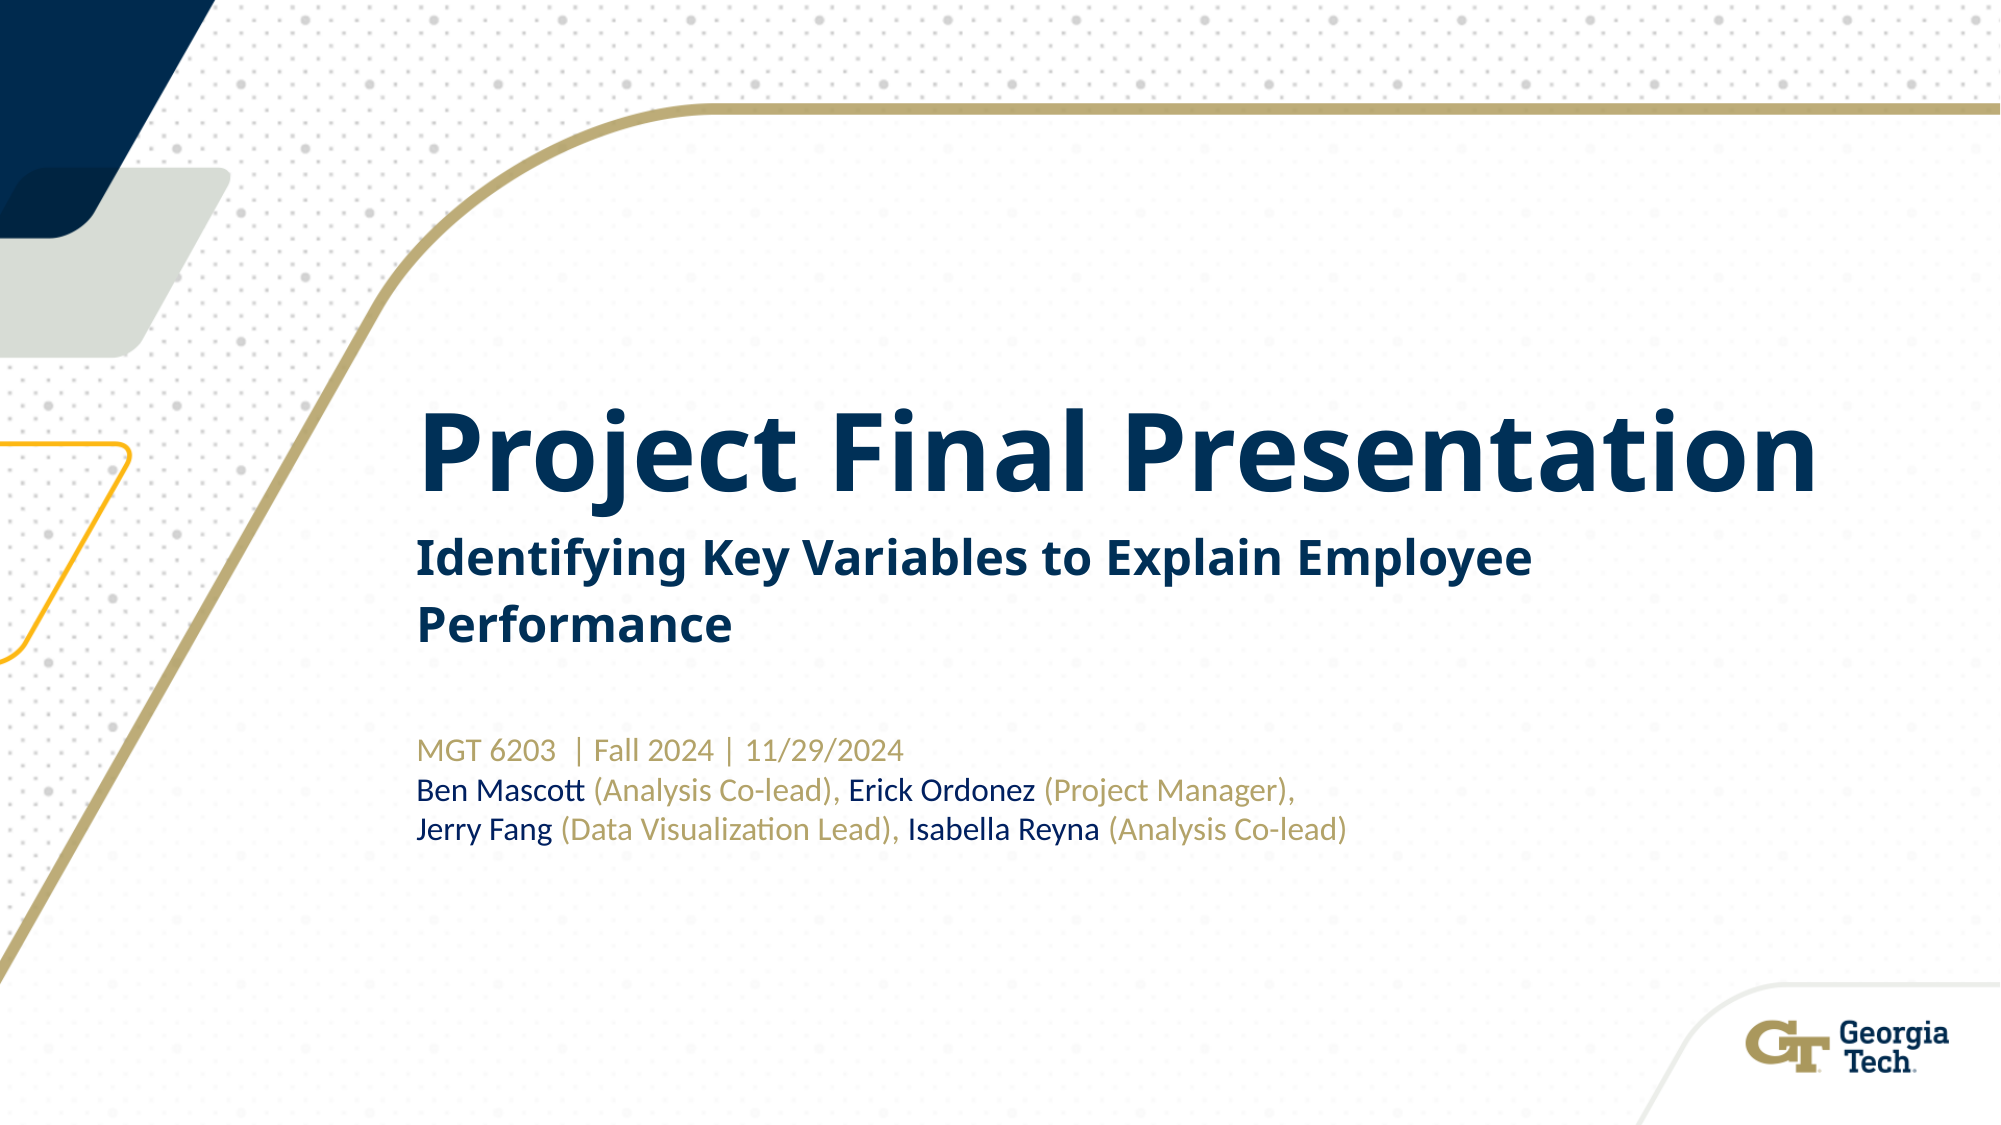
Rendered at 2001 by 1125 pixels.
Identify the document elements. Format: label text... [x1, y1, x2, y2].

list MGT 6203 | Fall 2024 | 11/29/2024 Ben Mascott (Analysis Co-lead), Erick Ordonez (Project Manager), Jerry Fang (Data Visualization Lead), Isabella Reyna (Analysis Co-lead) [401, 728, 1863, 901]
picture [0, 0, 2001, 1125]
title Project Final Presentation Identifying Key Variables to Explain Employee Performance [401, 302, 1863, 728]
